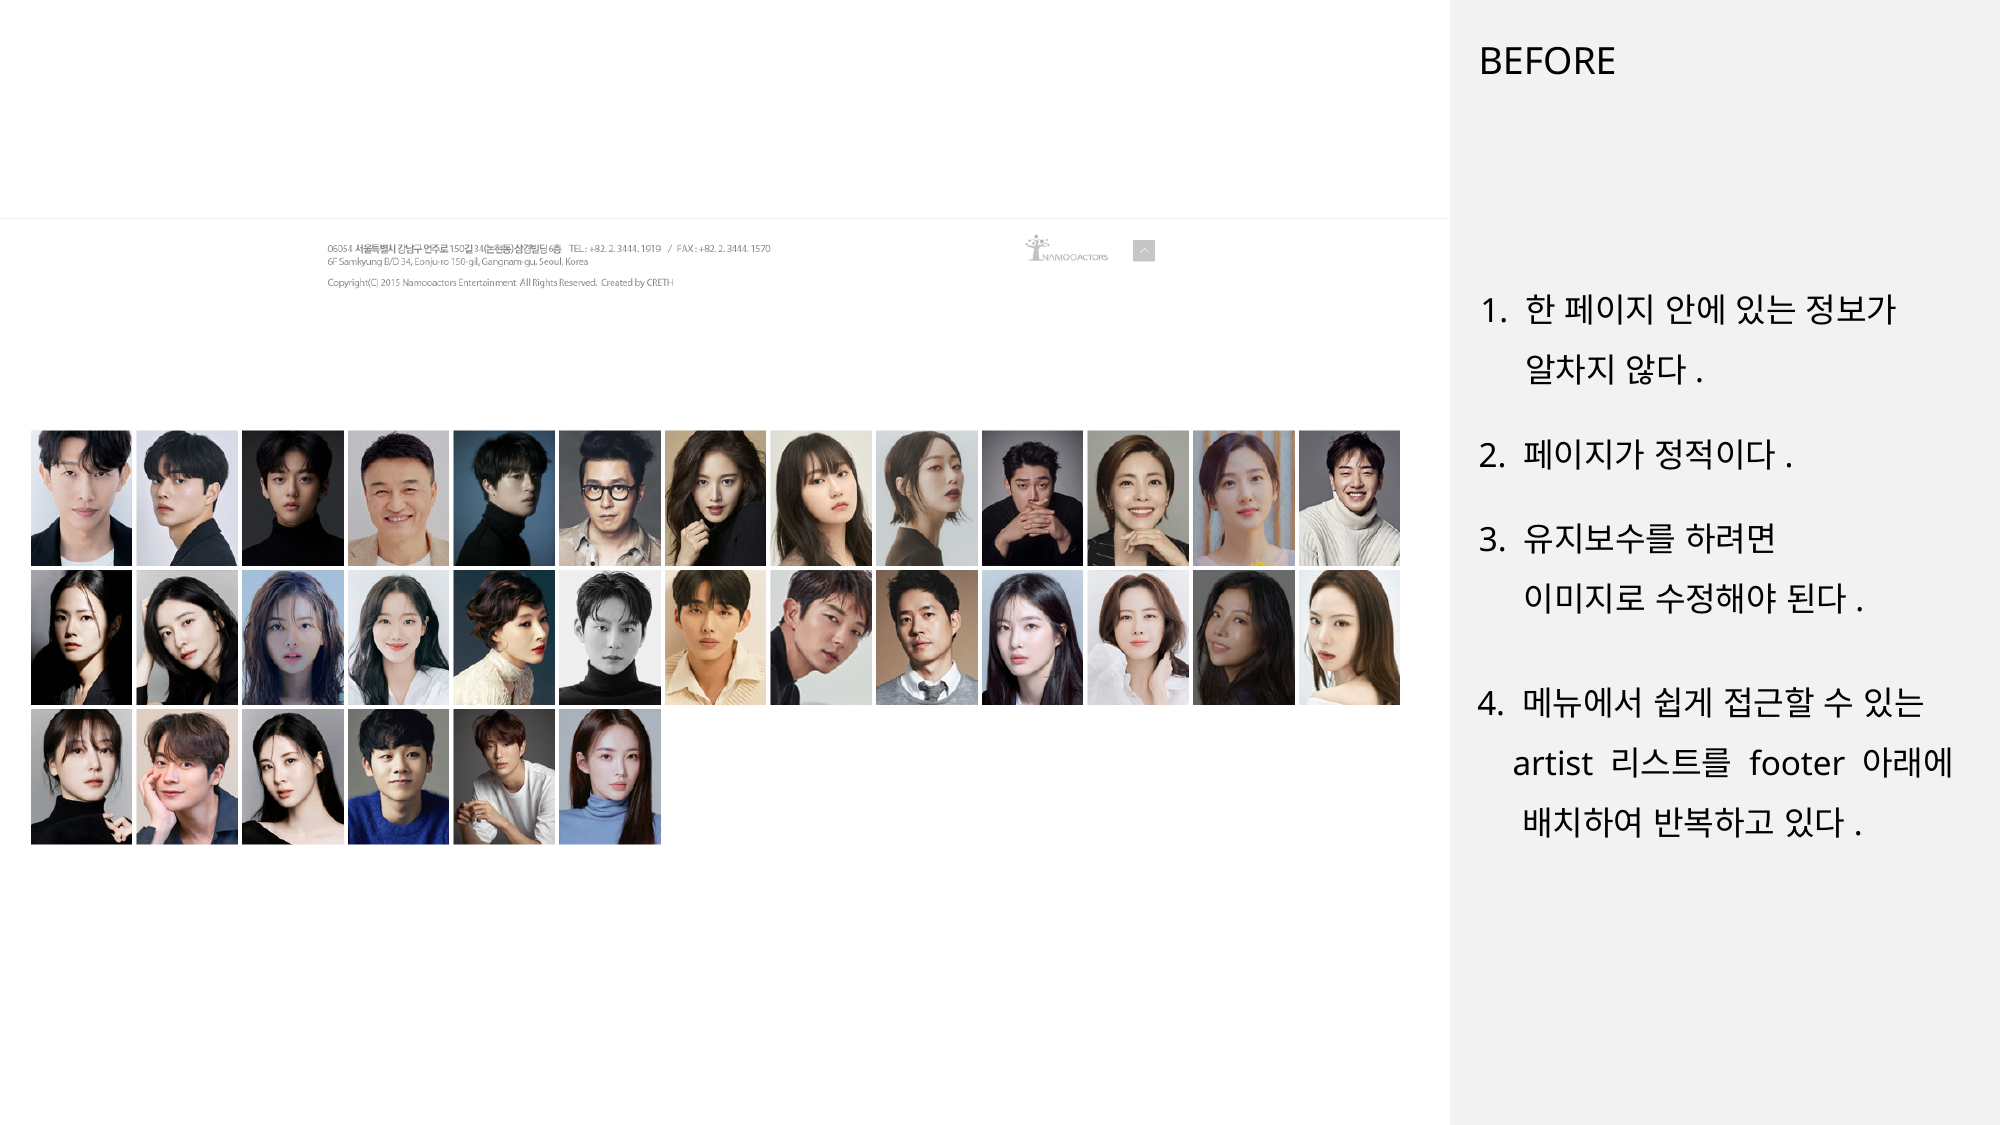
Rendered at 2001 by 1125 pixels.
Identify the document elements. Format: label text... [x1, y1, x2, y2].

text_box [0, 0, 1450, 1125]
text_box BEFORE [1463, 29, 1632, 90]
text_box [1450, 0, 2000, 1125]
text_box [1469, 282, 1962, 843]
